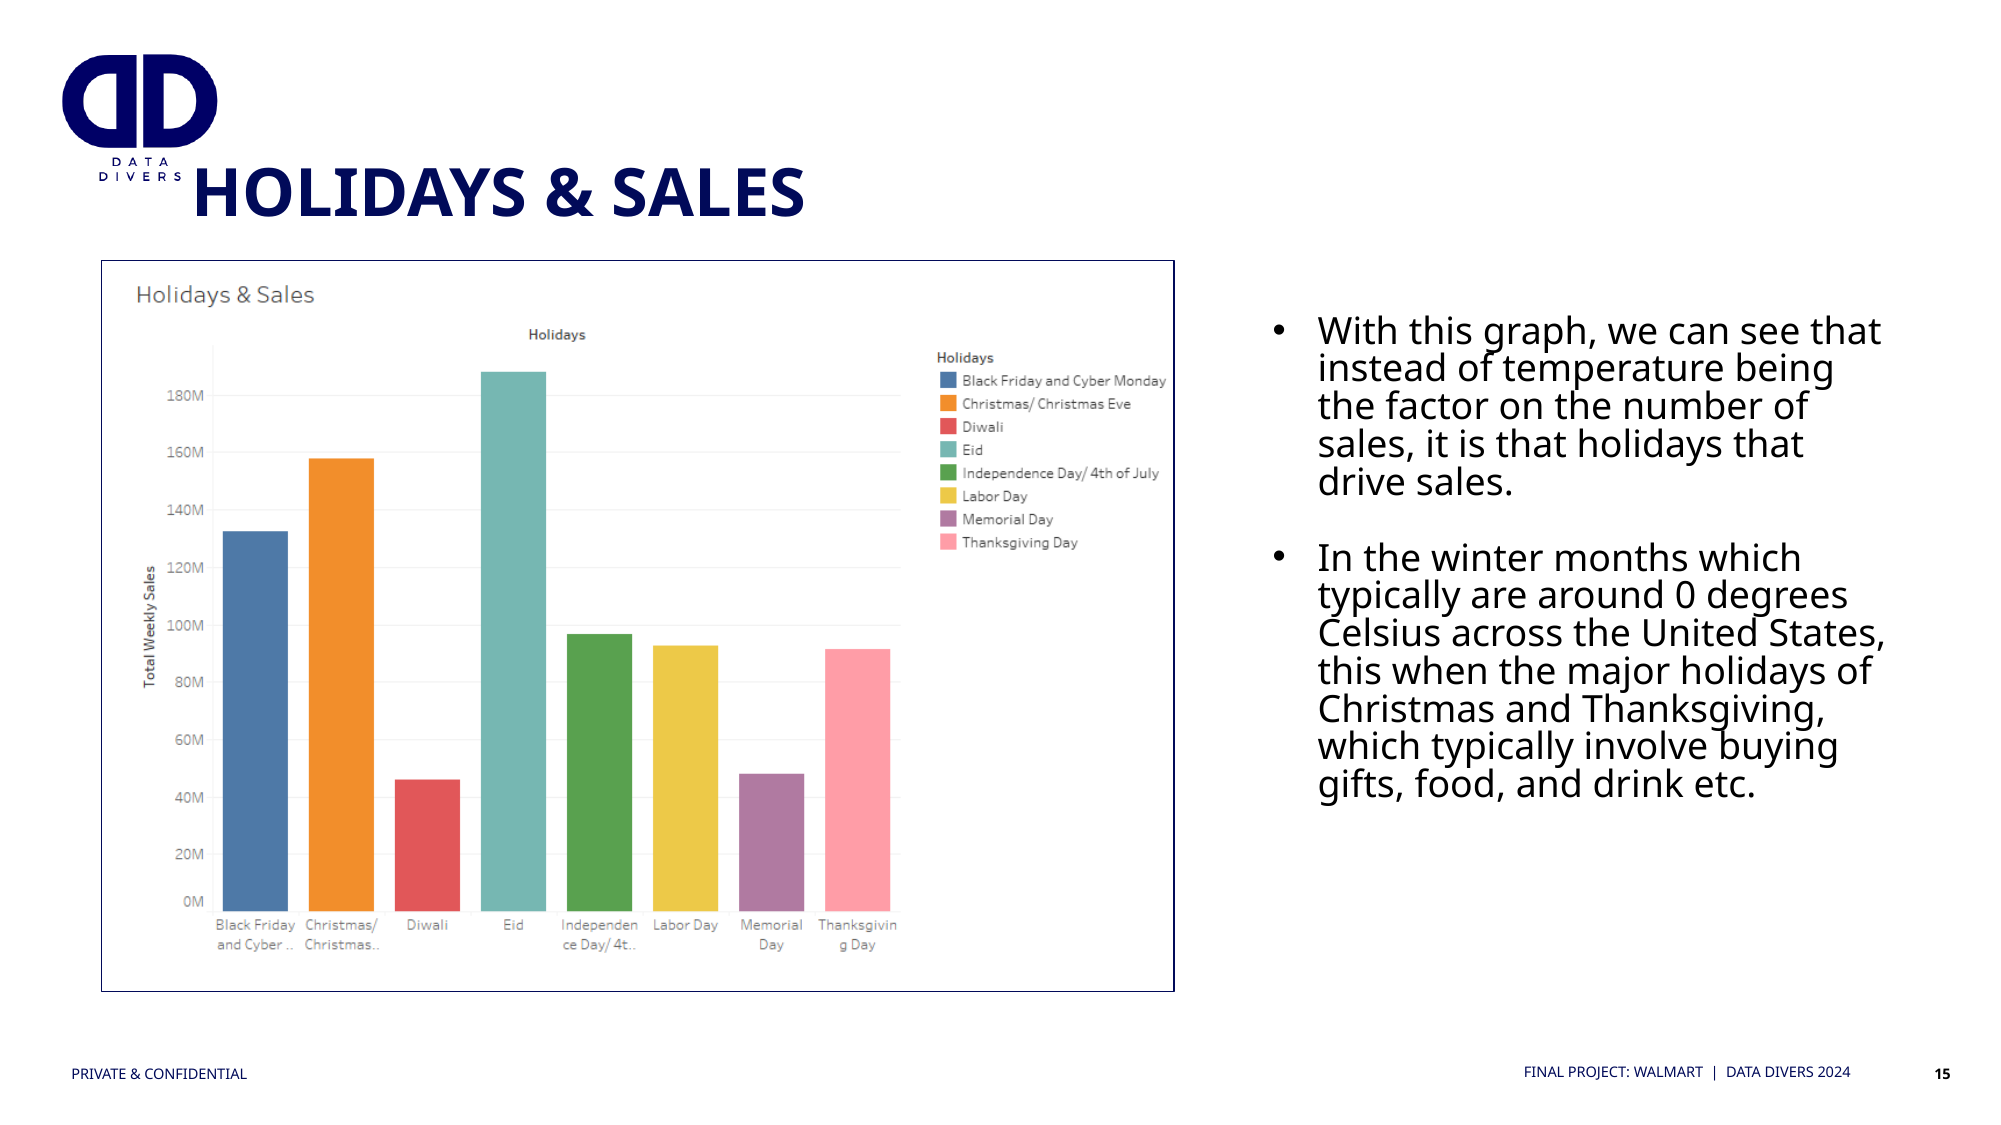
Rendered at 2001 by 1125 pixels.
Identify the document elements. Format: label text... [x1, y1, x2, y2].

slide_number ‹#› [1865, 1025, 1951, 1085]
footer FINAL PROJECT: WALMART | DATA DIVERS 2024 [1173, 1057, 1866, 1085]
title HOLIDAYS & SALES [191, 149, 1059, 259]
picture [0, 0, 1174, 991]
text_box With this graph, we can see that instead of temperature being the factor on the number of sales, it is that holidays that drive sales. In the winter months which typically are around 0 degrees Celsius across the United States, this when the major holidays of Christmas and Thanksgiving, which typically involve buying gifts, food, and drink etc. [1257, 261, 1909, 813]
